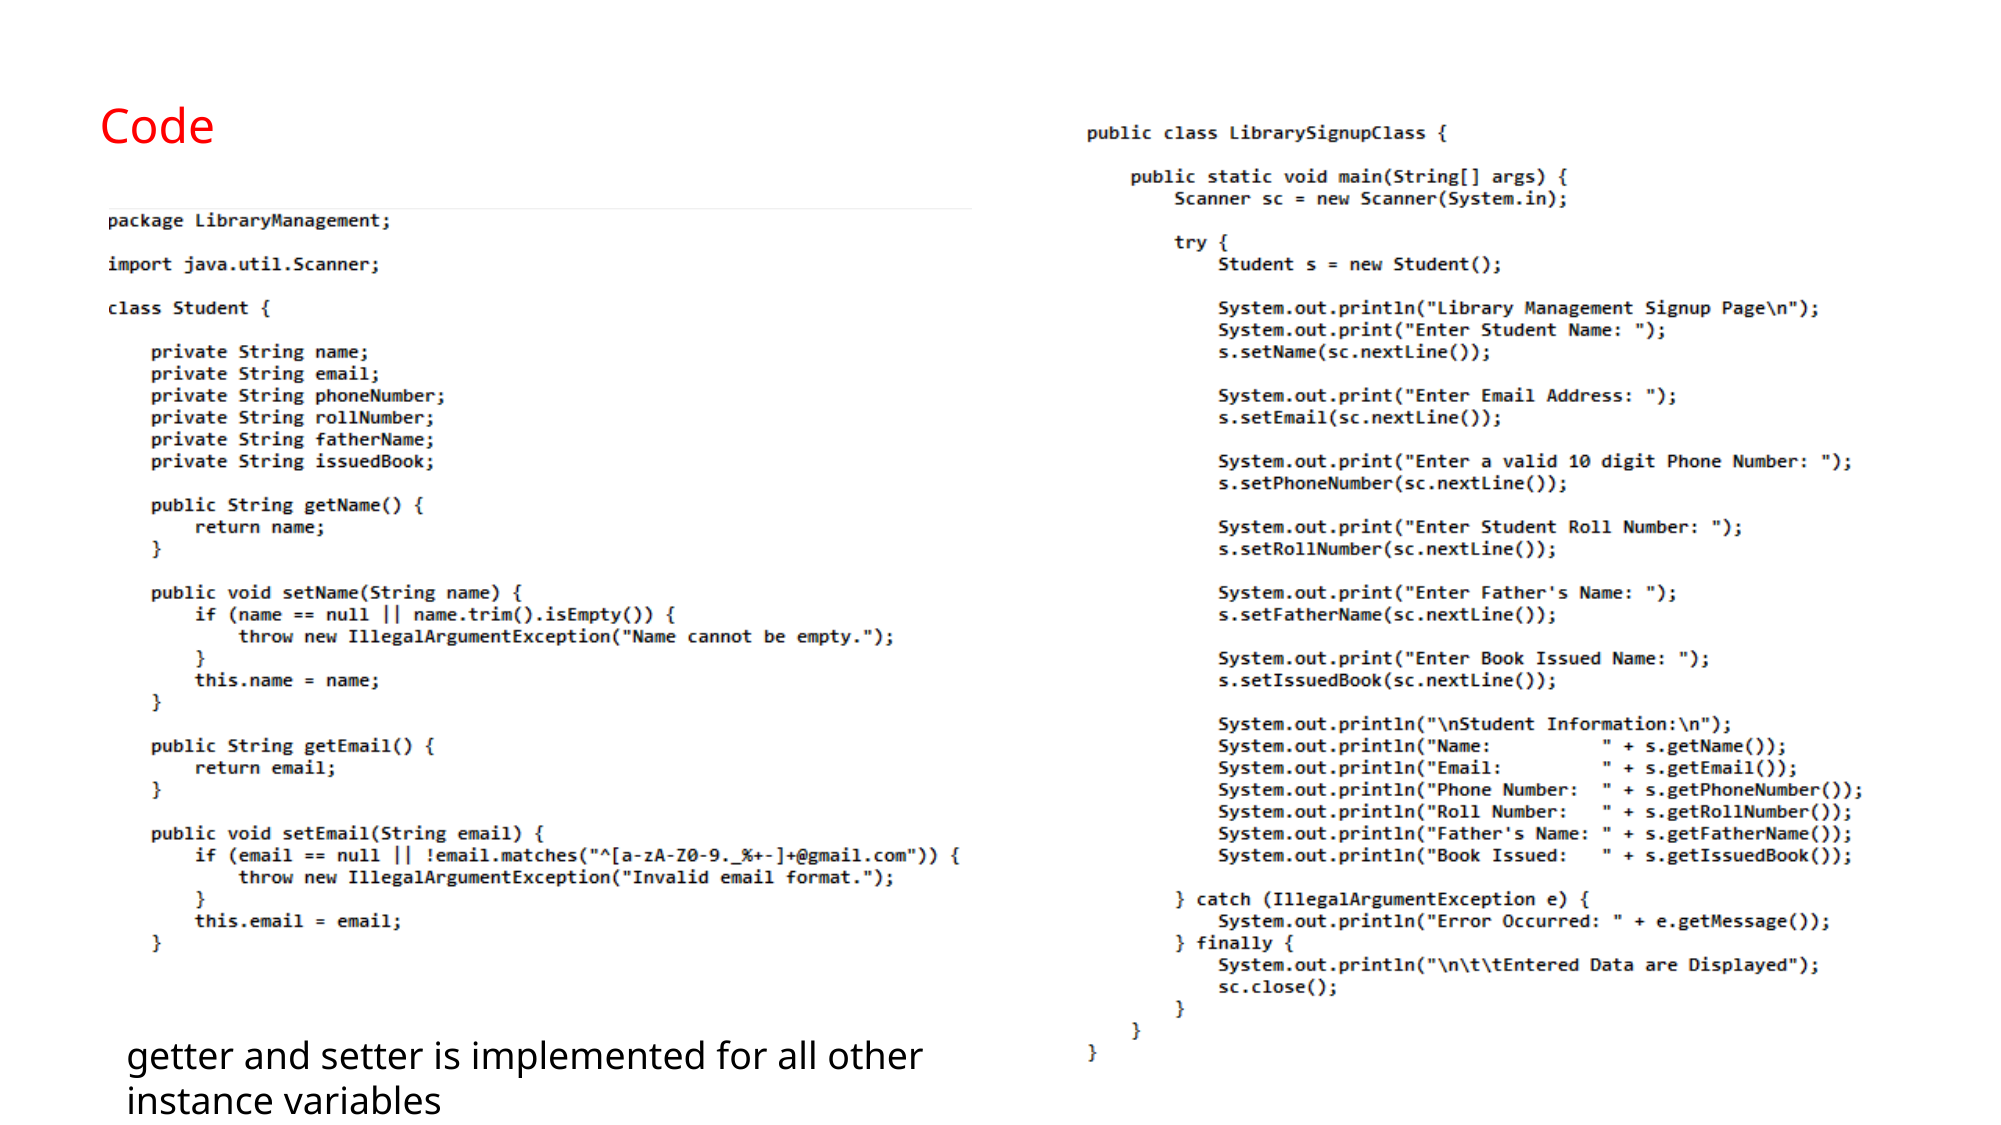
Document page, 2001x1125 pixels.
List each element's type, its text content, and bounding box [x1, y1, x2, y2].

text_box Code [84, 82, 942, 141]
picture [109, 208, 972, 968]
picture [1087, 111, 1891, 1065]
text_box getter and setter is implemented for all other instance variables [111, 1024, 1003, 1125]
